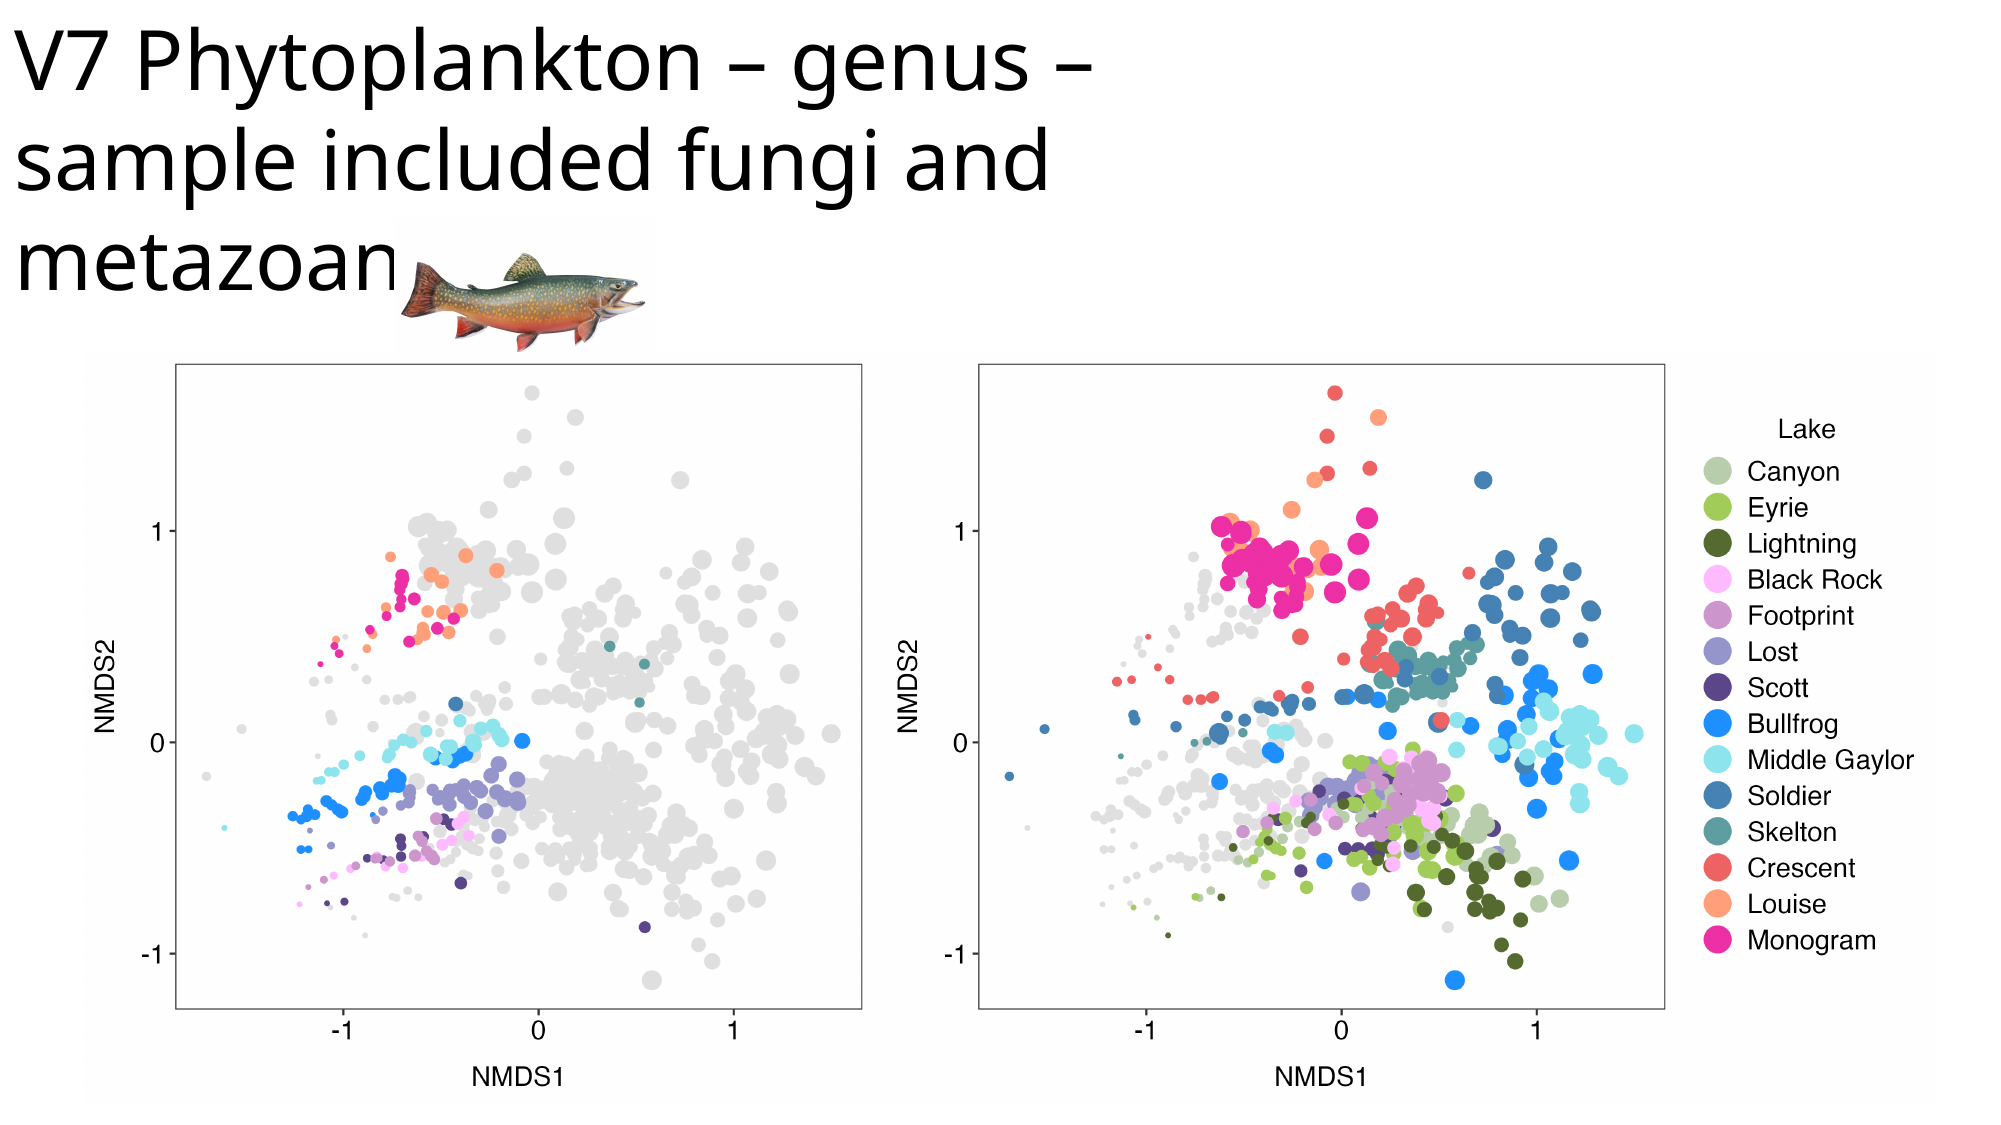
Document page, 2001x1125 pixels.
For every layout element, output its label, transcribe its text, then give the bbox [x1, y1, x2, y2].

picture [83, 216, 1938, 1104]
text_box V7 Phytoplankton – genus – sample included fungi and metazoans [0, 0, 1353, 315]
